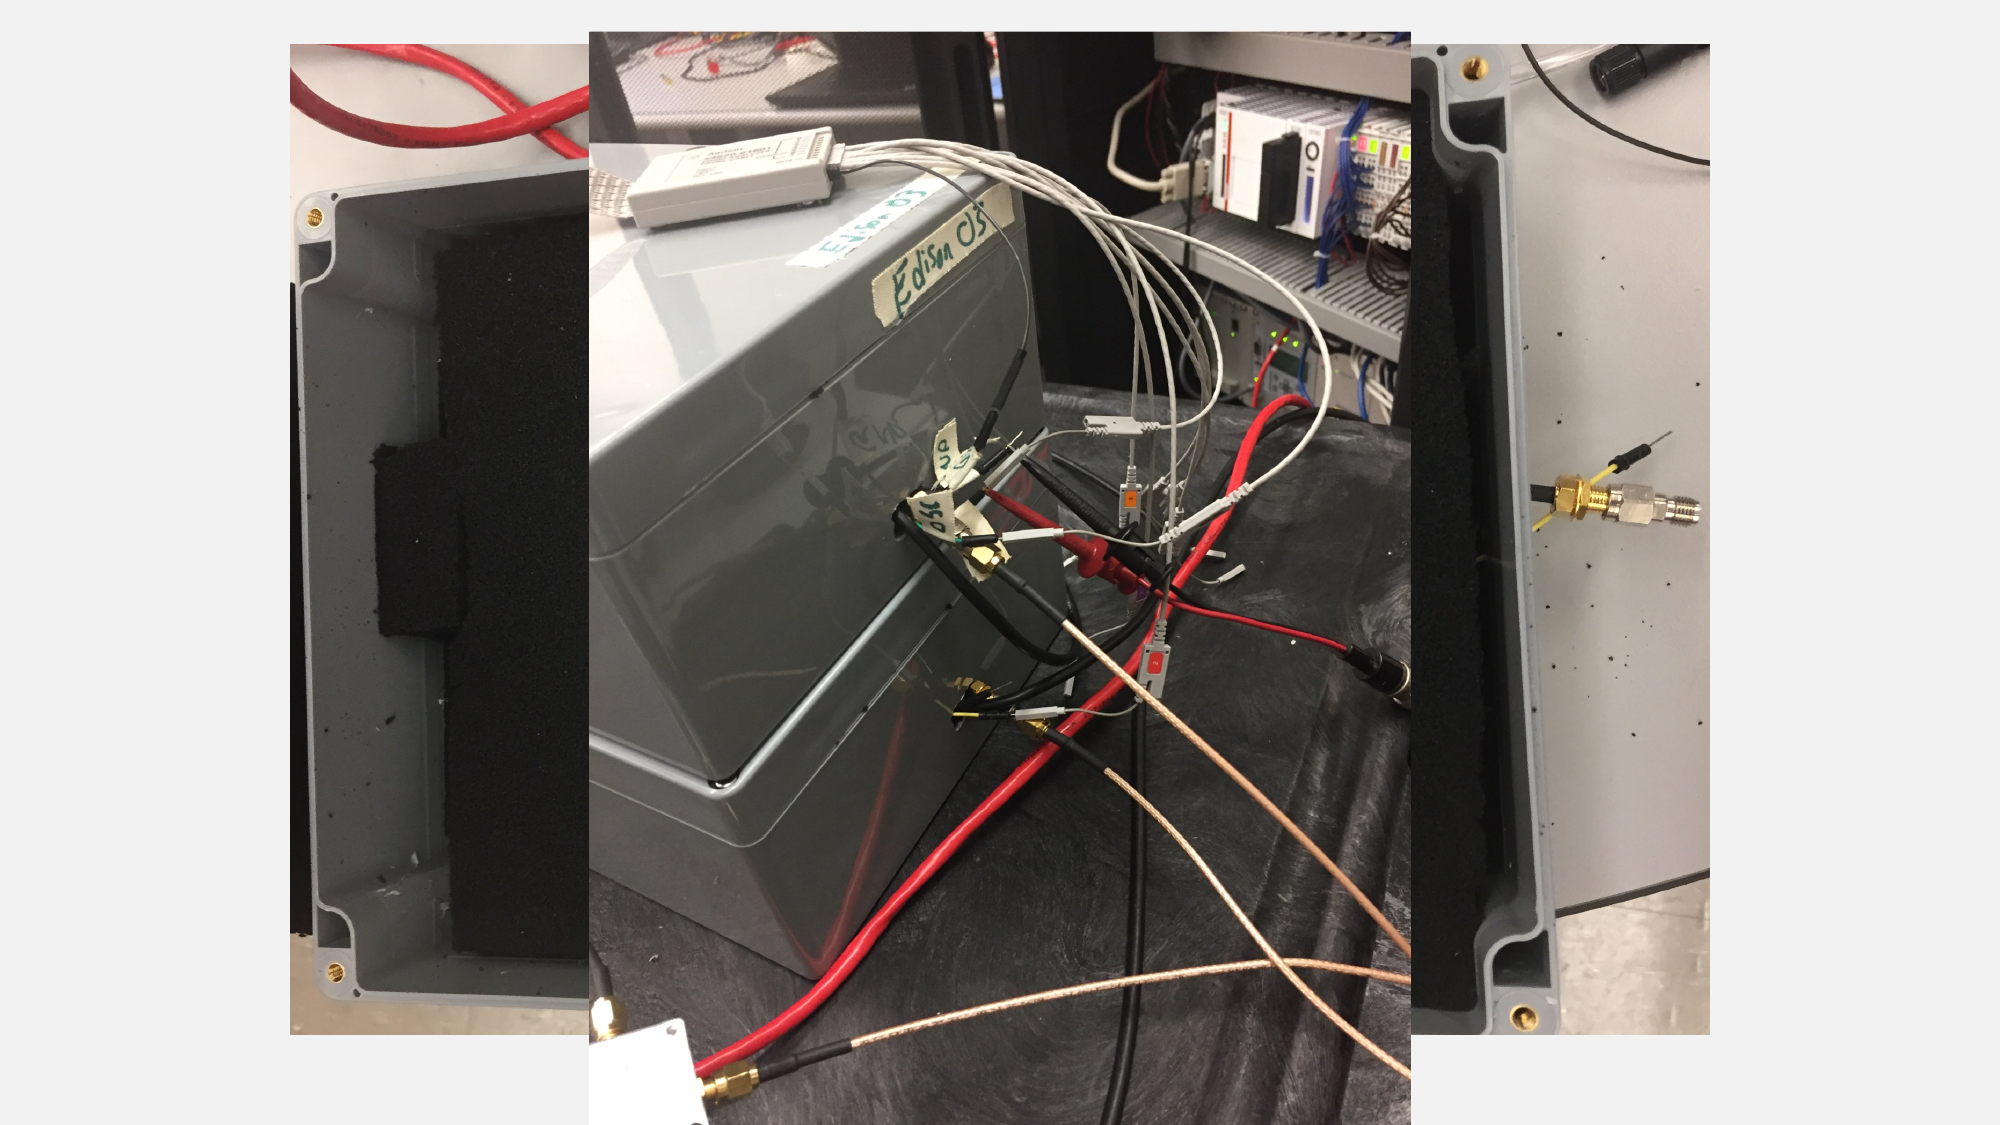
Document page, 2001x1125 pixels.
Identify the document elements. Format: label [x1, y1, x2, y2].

picture [290, 32, 1710, 1125]
